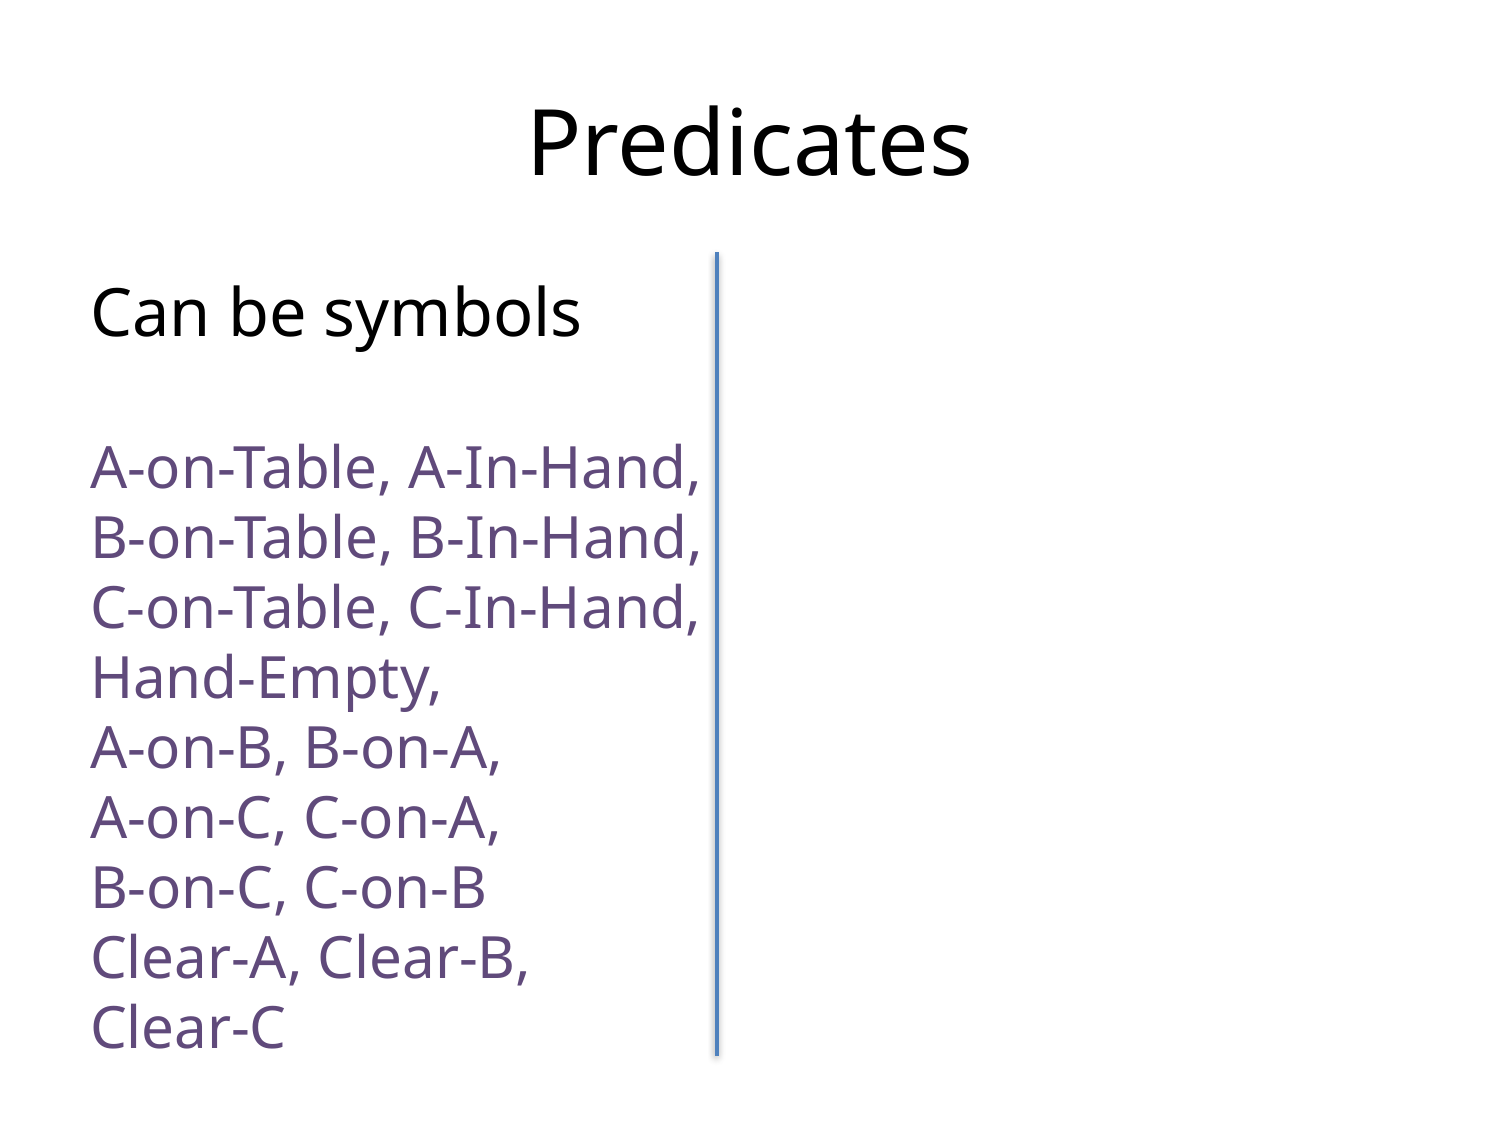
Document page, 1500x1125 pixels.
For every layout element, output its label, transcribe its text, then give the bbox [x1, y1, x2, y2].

title Predicates [75, 45, 1425, 233]
list Can be symbols A-on-Table, A-In-Hand, B-on-Table, B-In-Hand, C-on-Table, C-In-Hand, Hand-Empty, A-on-B, B-on-A, A-on-C, C-on-A, B-on-C, C-on-B Clear-A, Clear-B, Clear-C [75, 262, 1425, 1076]
